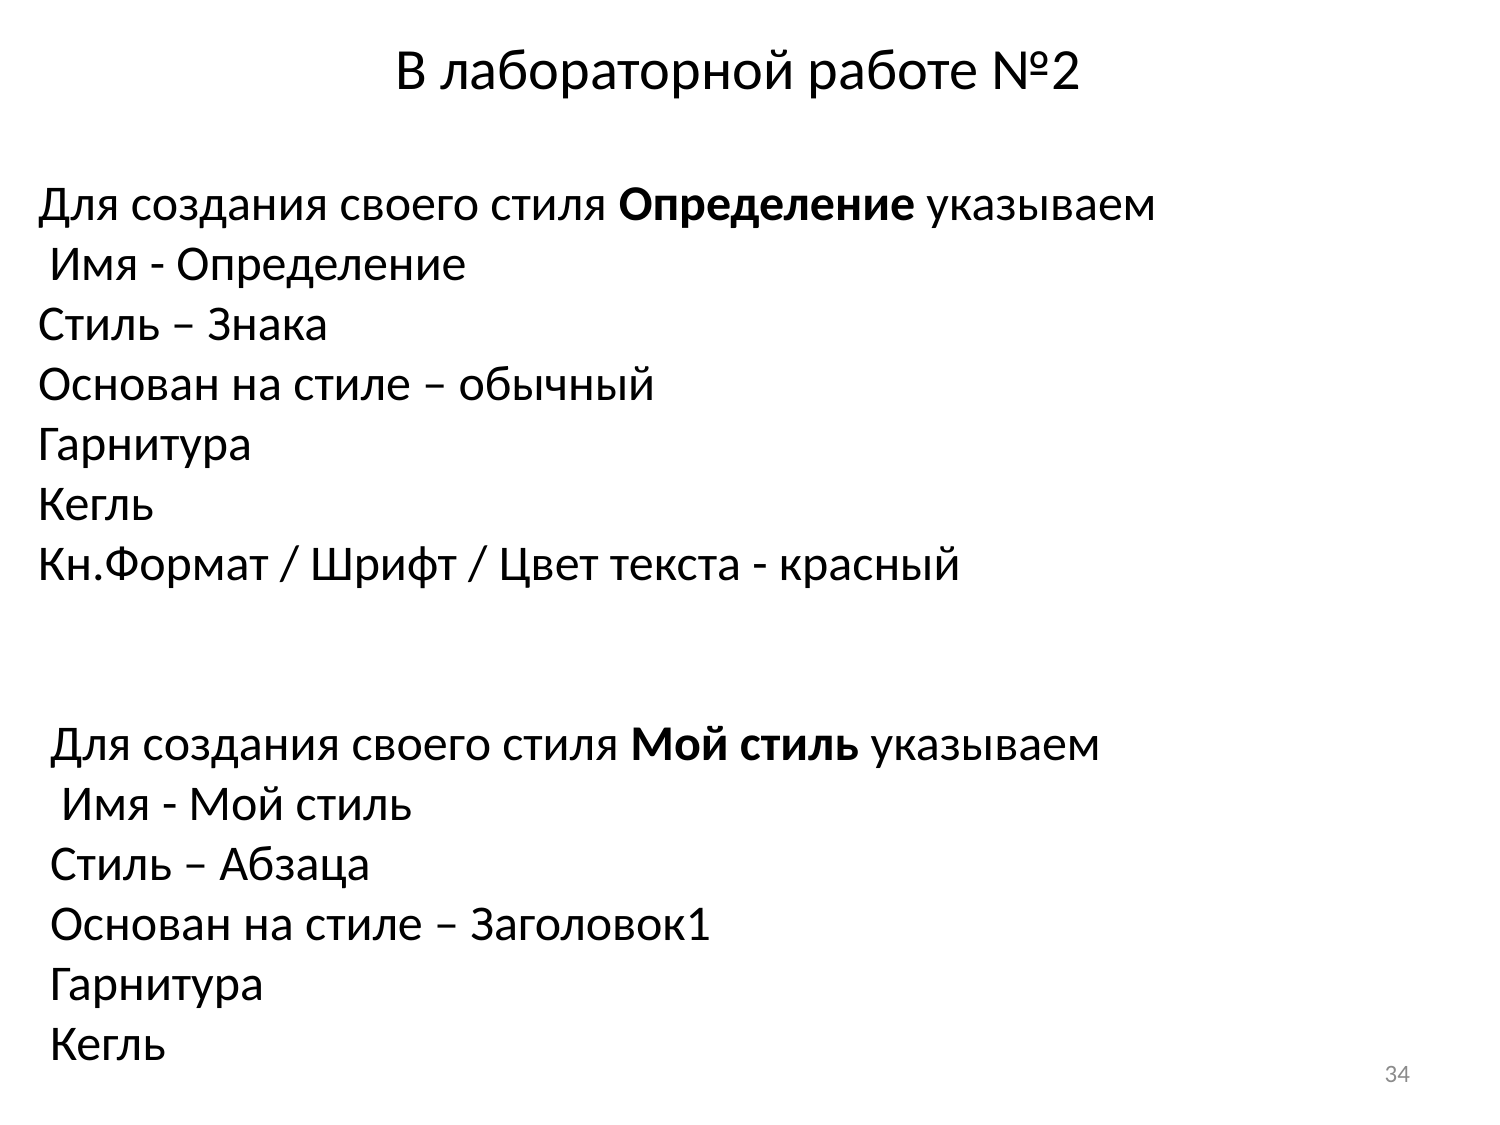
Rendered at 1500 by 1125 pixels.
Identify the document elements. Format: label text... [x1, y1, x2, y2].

text_box Для создания своего стиля Мой стиль указываем Имя - Мой стиль Стиль – Абзаца Основан на стиле – Заголовок1 Гарнитура Кегль [35, 703, 1395, 1078]
slide_number 34 [1074, 1042, 1425, 1103]
text_box В лабораторной работе №2 Для создания своего стиля Определение указываем Имя - Определение Стиль – Знака Основан на стиле – обычный Гарнитура Кегль Кн.Формат / Шрифт / Цвет текста - красный [23, 23, 1454, 599]
